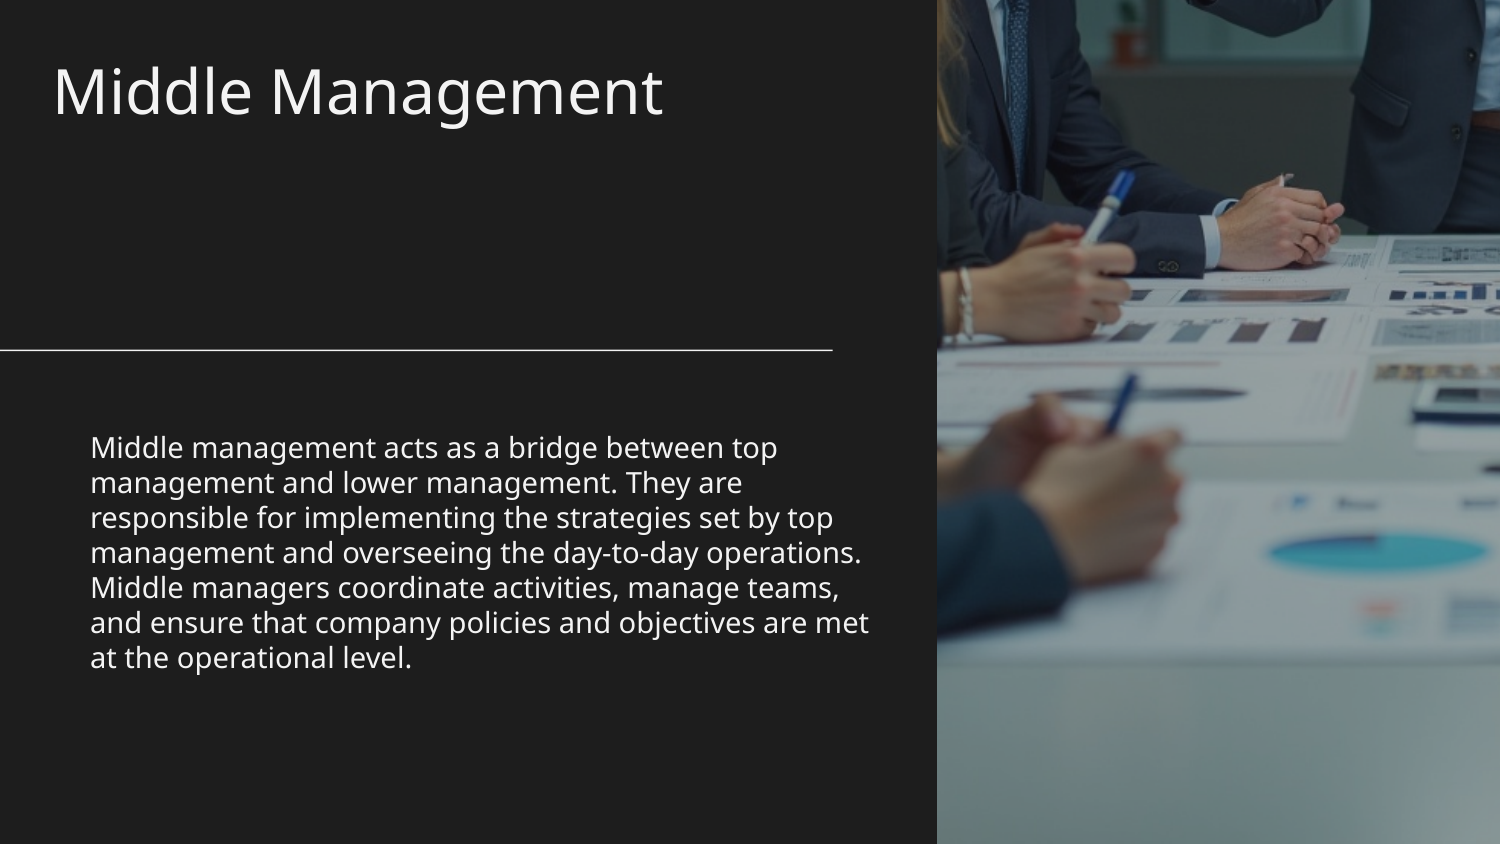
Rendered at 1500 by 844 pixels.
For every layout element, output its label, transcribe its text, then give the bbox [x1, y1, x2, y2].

picture [937, 0, 1500, 844]
title Middle Management [37, 37, 911, 338]
list Middle management acts as a bridge between top management and lower management. They are responsible for implementing the strategies set by top management and overseeing the day-to-day operations. Middle managers coordinate activities, manage teams, and ensure that company policies and objectives are met at the operational level. [37, 414, 911, 807]
